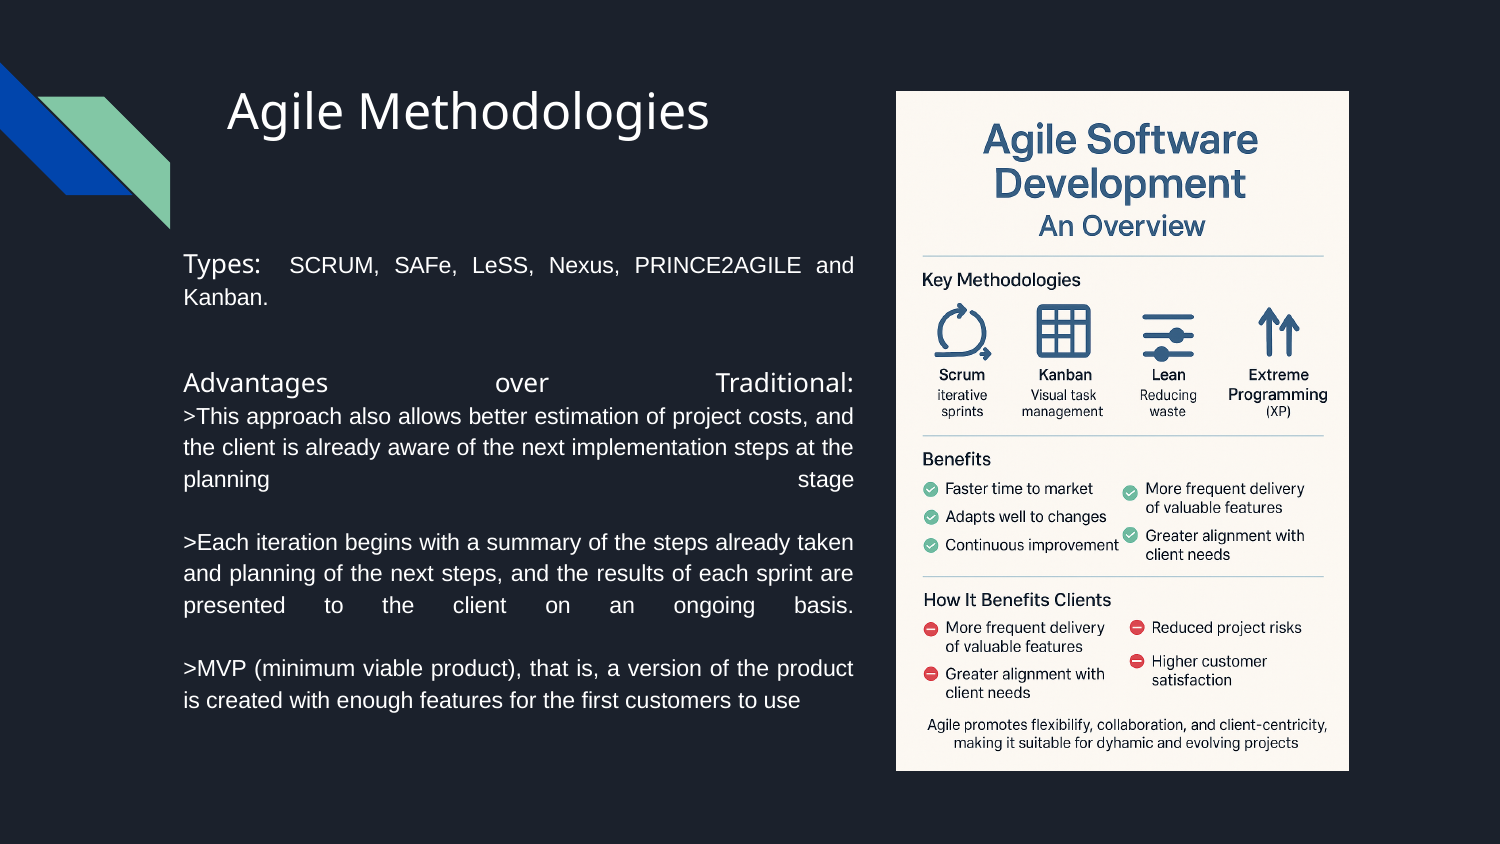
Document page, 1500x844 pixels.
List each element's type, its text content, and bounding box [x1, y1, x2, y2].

picture [896, 91, 1350, 771]
title Agile Methodologies [212, 64, 1368, 215]
list Types: SCRUM, SAFe, LeSS, Nexus, PRINCE2AGILE and Kanban. Advantages over Traditional: >This approach also allows better estimation of project costs, and the client is already aware of the next implementation steps at the planning stage >Each iteration begins with a summary of the steps already taken and planning of the next steps, and the results of each sprint are presented to the client on an ongoing basis. >MVP (minimum viable product), that is, a version of the product is created with enough features for the first customers to use [168, 227, 869, 738]
